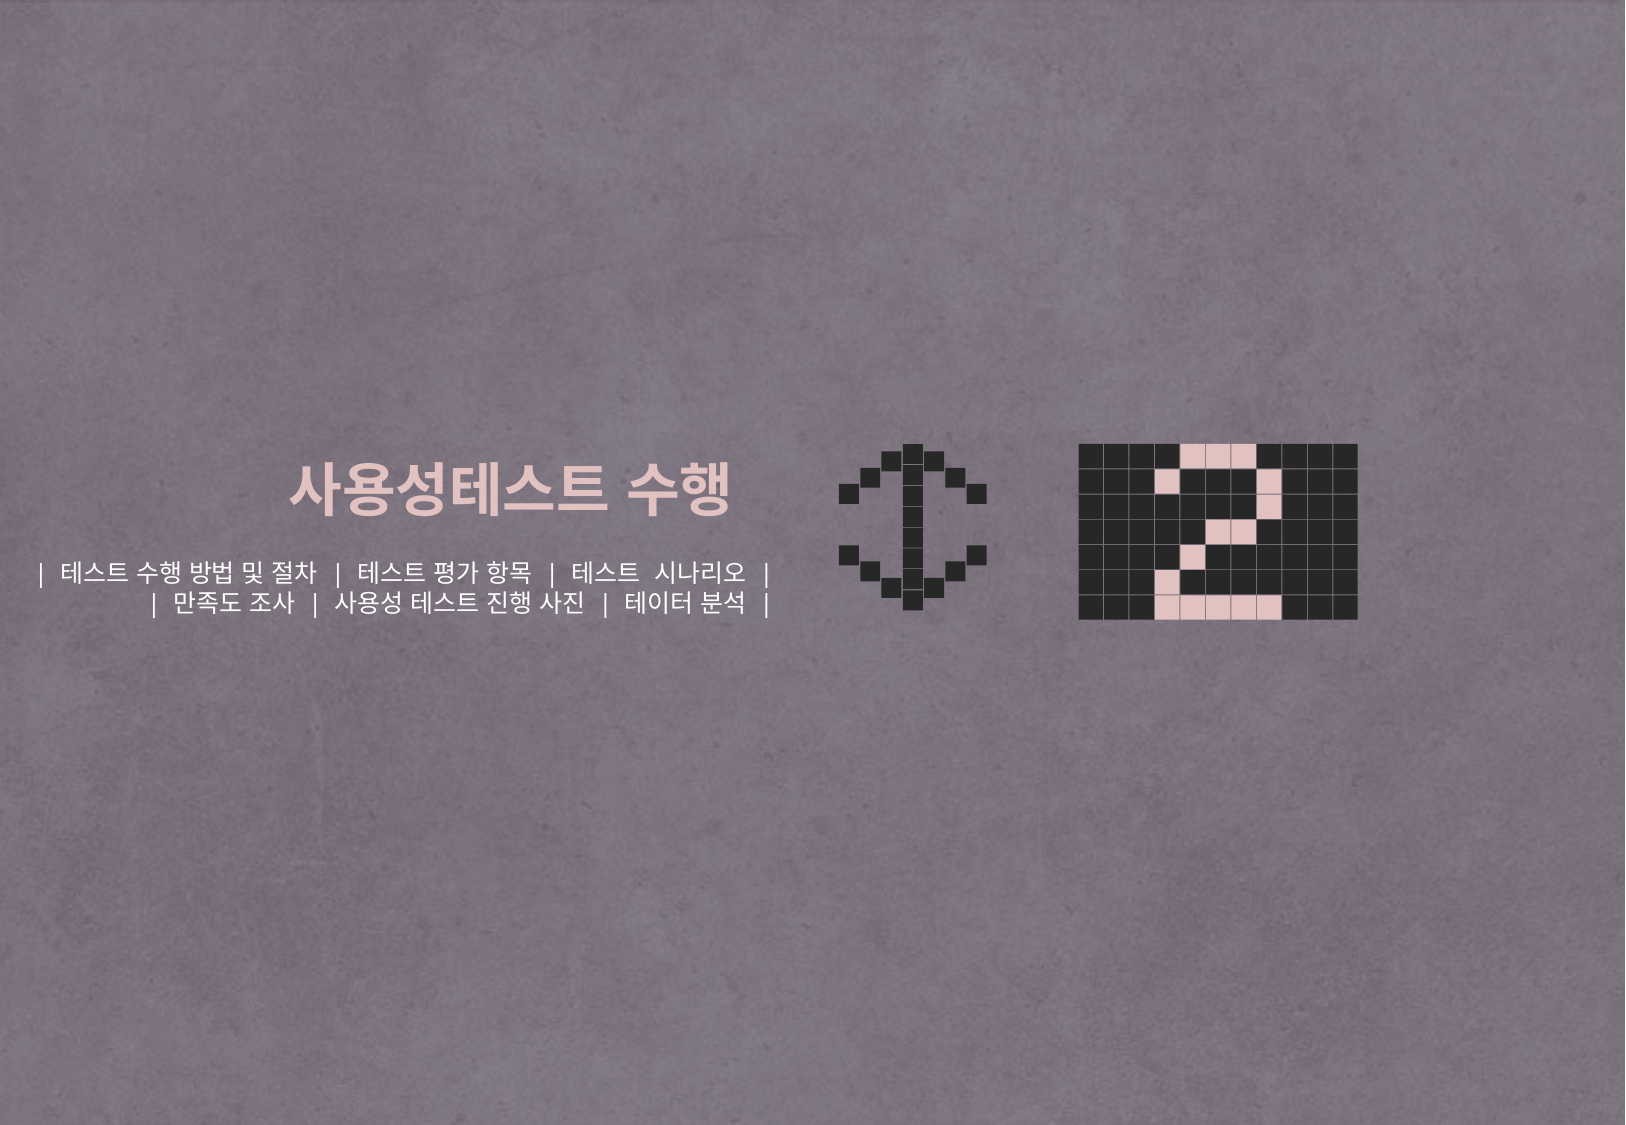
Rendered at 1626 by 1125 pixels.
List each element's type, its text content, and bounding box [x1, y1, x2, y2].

text_box [902, 569, 924, 590]
text_box [1307, 443, 1332, 468]
text_box [1281, 468, 1307, 493]
text_box [902, 507, 924, 528]
text_box 사용성테스트 수행 [273, 446, 748, 531]
text_box [838, 483, 860, 505]
text_box [1128, 443, 1154, 468]
text_box [1128, 519, 1154, 544]
text_box [1230, 493, 1256, 519]
text_box [1230, 468, 1256, 493]
text_box [1179, 493, 1205, 519]
text_box [1230, 569, 1256, 594]
text_box [1077, 544, 1103, 569]
text_box [1077, 443, 1103, 468]
text_box [1281, 493, 1307, 519]
text_box [1179, 468, 1205, 493]
text_box [1077, 493, 1103, 519]
text_box [902, 528, 924, 549]
text_box [1103, 443, 1128, 468]
text_box [1103, 468, 1128, 493]
text_box [1205, 519, 1230, 544]
text_box [966, 483, 988, 505]
text_box [1179, 544, 1205, 569]
text_box [1281, 569, 1307, 594]
text_box [1103, 544, 1128, 569]
text_box [1332, 594, 1359, 621]
text_box [1128, 594, 1154, 621]
text_box [880, 450, 902, 472]
text_box [1256, 493, 1281, 519]
text_box [1179, 569, 1205, 594]
text_box [1179, 519, 1205, 544]
text_box [1154, 544, 1179, 569]
text_box [944, 467, 966, 489]
text_box [1128, 468, 1154, 493]
text_box [1154, 468, 1179, 493]
text_box [1307, 544, 1332, 569]
text_box [859, 467, 881, 489]
text_box [1128, 493, 1154, 519]
text_box [1256, 569, 1281, 594]
text_box [902, 486, 924, 507]
text_box [1307, 594, 1332, 621]
text_box [1154, 493, 1179, 519]
text_box [1103, 493, 1128, 519]
text_box [1154, 443, 1179, 468]
text_box [1077, 569, 1103, 594]
text_box [1332, 493, 1359, 519]
text_box [1205, 443, 1230, 468]
text_box [902, 465, 924, 486]
text_box [1128, 569, 1154, 594]
text_box [1332, 443, 1359, 468]
text_box [1256, 468, 1281, 493]
text_box [1077, 594, 1103, 621]
text_box [838, 544, 860, 566]
text_box [1307, 519, 1332, 544]
text_box [902, 443, 924, 465]
text_box [924, 450, 945, 472]
text_box [1205, 594, 1230, 621]
text_box [1281, 544, 1307, 569]
text_box [1179, 594, 1205, 621]
text_box [1179, 443, 1205, 468]
text_box [902, 549, 924, 569]
text_box [1307, 493, 1332, 519]
text_box [1281, 443, 1307, 468]
text_box [1307, 569, 1332, 594]
text_box [1205, 569, 1230, 594]
text_box [859, 560, 881, 582]
text_box [1154, 594, 1179, 621]
text_box [1332, 519, 1359, 544]
text_box [902, 590, 924, 611]
text_box [1077, 519, 1103, 544]
text_box [880, 577, 902, 599]
text_box [1205, 544, 1230, 569]
text_box [1332, 544, 1359, 569]
text_box [1230, 594, 1256, 621]
text_box [1230, 544, 1256, 569]
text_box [924, 545, 987, 598]
text_box [1307, 468, 1332, 493]
text_box [1103, 594, 1128, 621]
text_box [1103, 569, 1128, 594]
text_box [1230, 519, 1256, 544]
text_box | 테스트 수행 방법 및 절차 | 테스트 평가 항목 | 테스트 시나리오 | | 만족도 조사 | 사용성 테스트 진행 사진 | 테이터 분석 | [19, 549, 789, 625]
text_box [1230, 443, 1256, 468]
text_box [1281, 594, 1307, 621]
text_box [1281, 519, 1307, 544]
text_box [1256, 594, 1281, 621]
text_box [1256, 544, 1281, 569]
text_box [1103, 519, 1128, 544]
text_box [1154, 569, 1179, 594]
text_box [1205, 468, 1230, 493]
text_box [1154, 519, 1179, 544]
text_box [1332, 468, 1359, 493]
text_box [1256, 443, 1281, 468]
text_box [1128, 544, 1154, 569]
text_box [1332, 569, 1359, 594]
text_box [1205, 493, 1230, 519]
text_box [1077, 468, 1103, 493]
text_box [1256, 519, 1281, 544]
